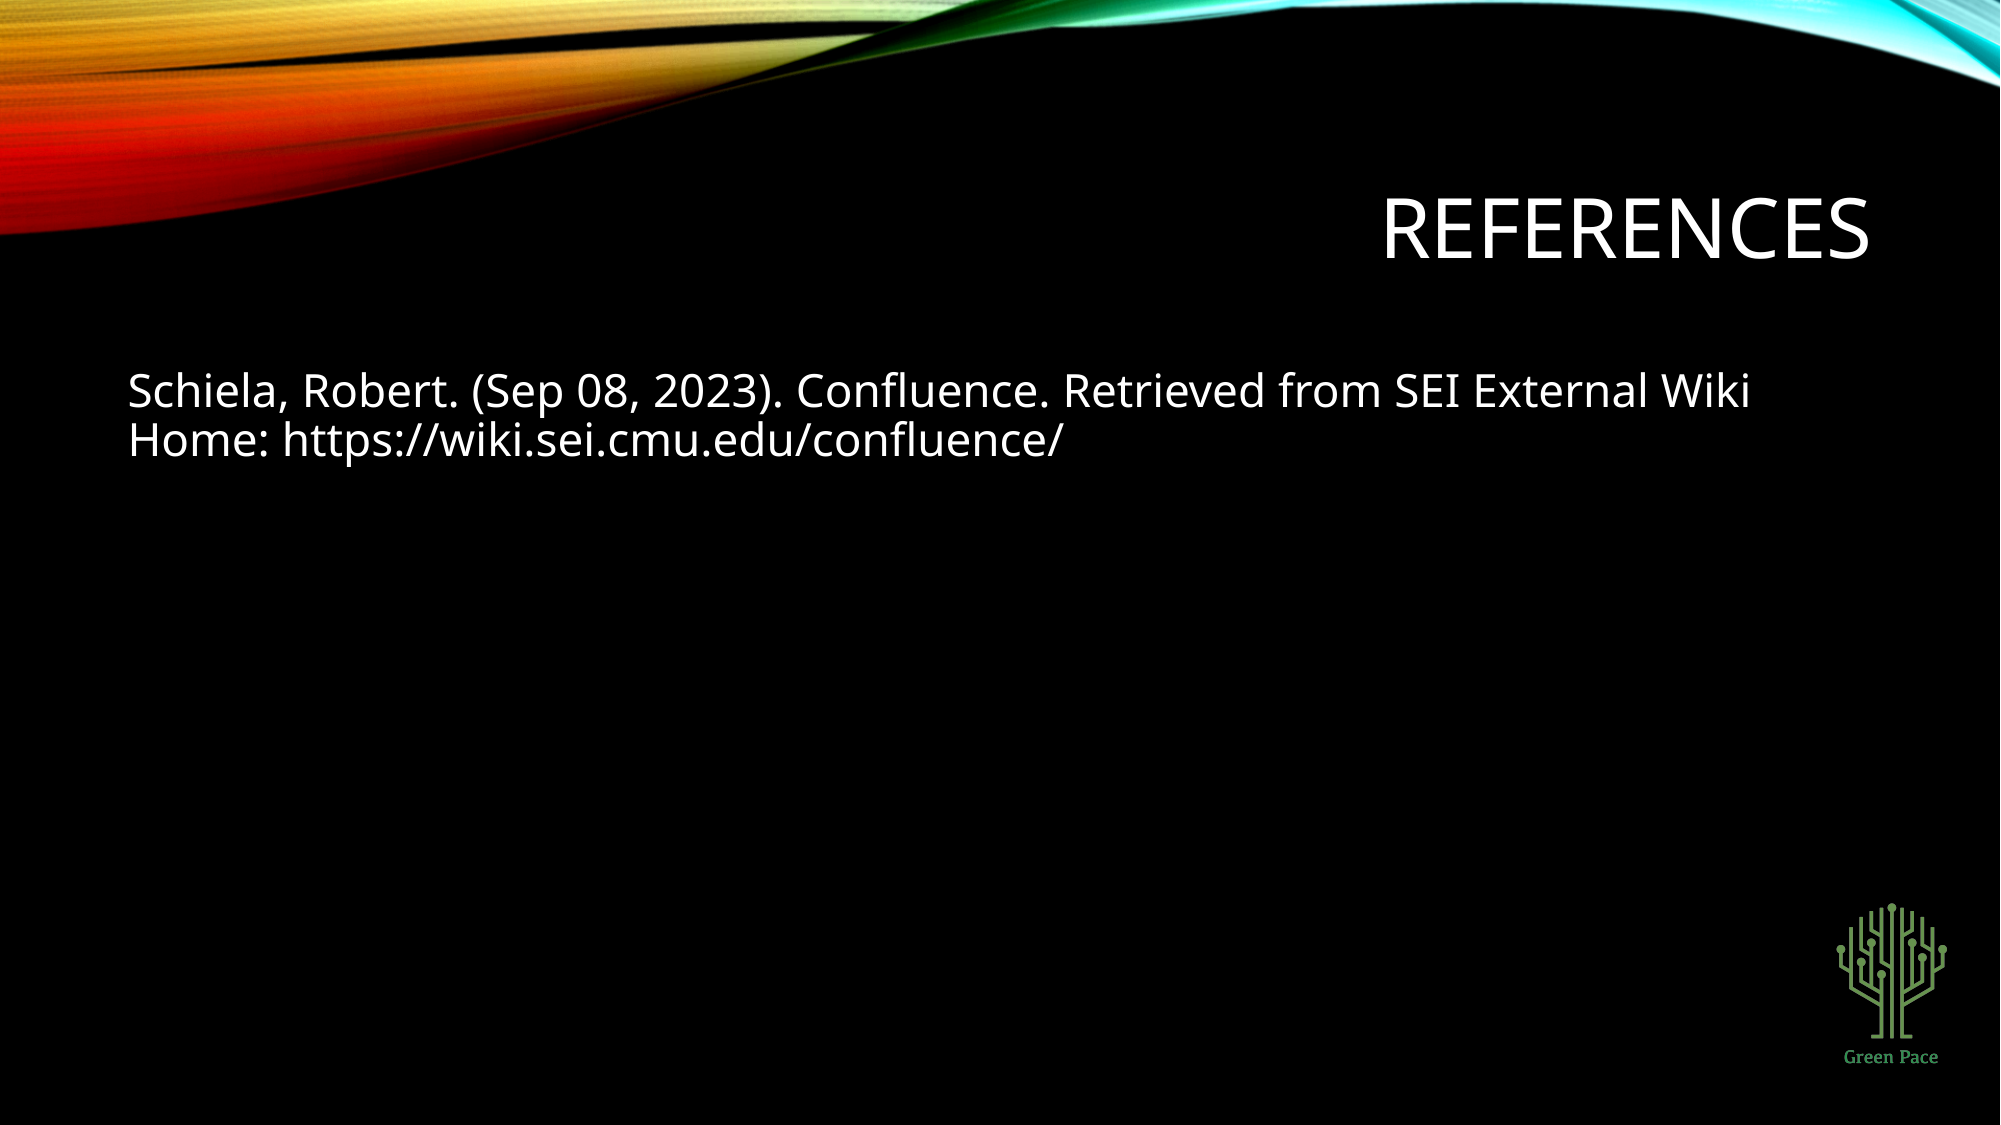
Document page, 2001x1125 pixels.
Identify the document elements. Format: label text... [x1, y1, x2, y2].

list Schiela, Robert. (Sep 08, 2023). Confluence. Retrieved from SEI External Wiki Home: https://wiki.sei.cmu.edu/confluence/ [112, 360, 1888, 1021]
title REFERENCES [474, 125, 1888, 338]
picture [1817, 892, 1964, 1082]
picture [0, 0, 2000, 237]
